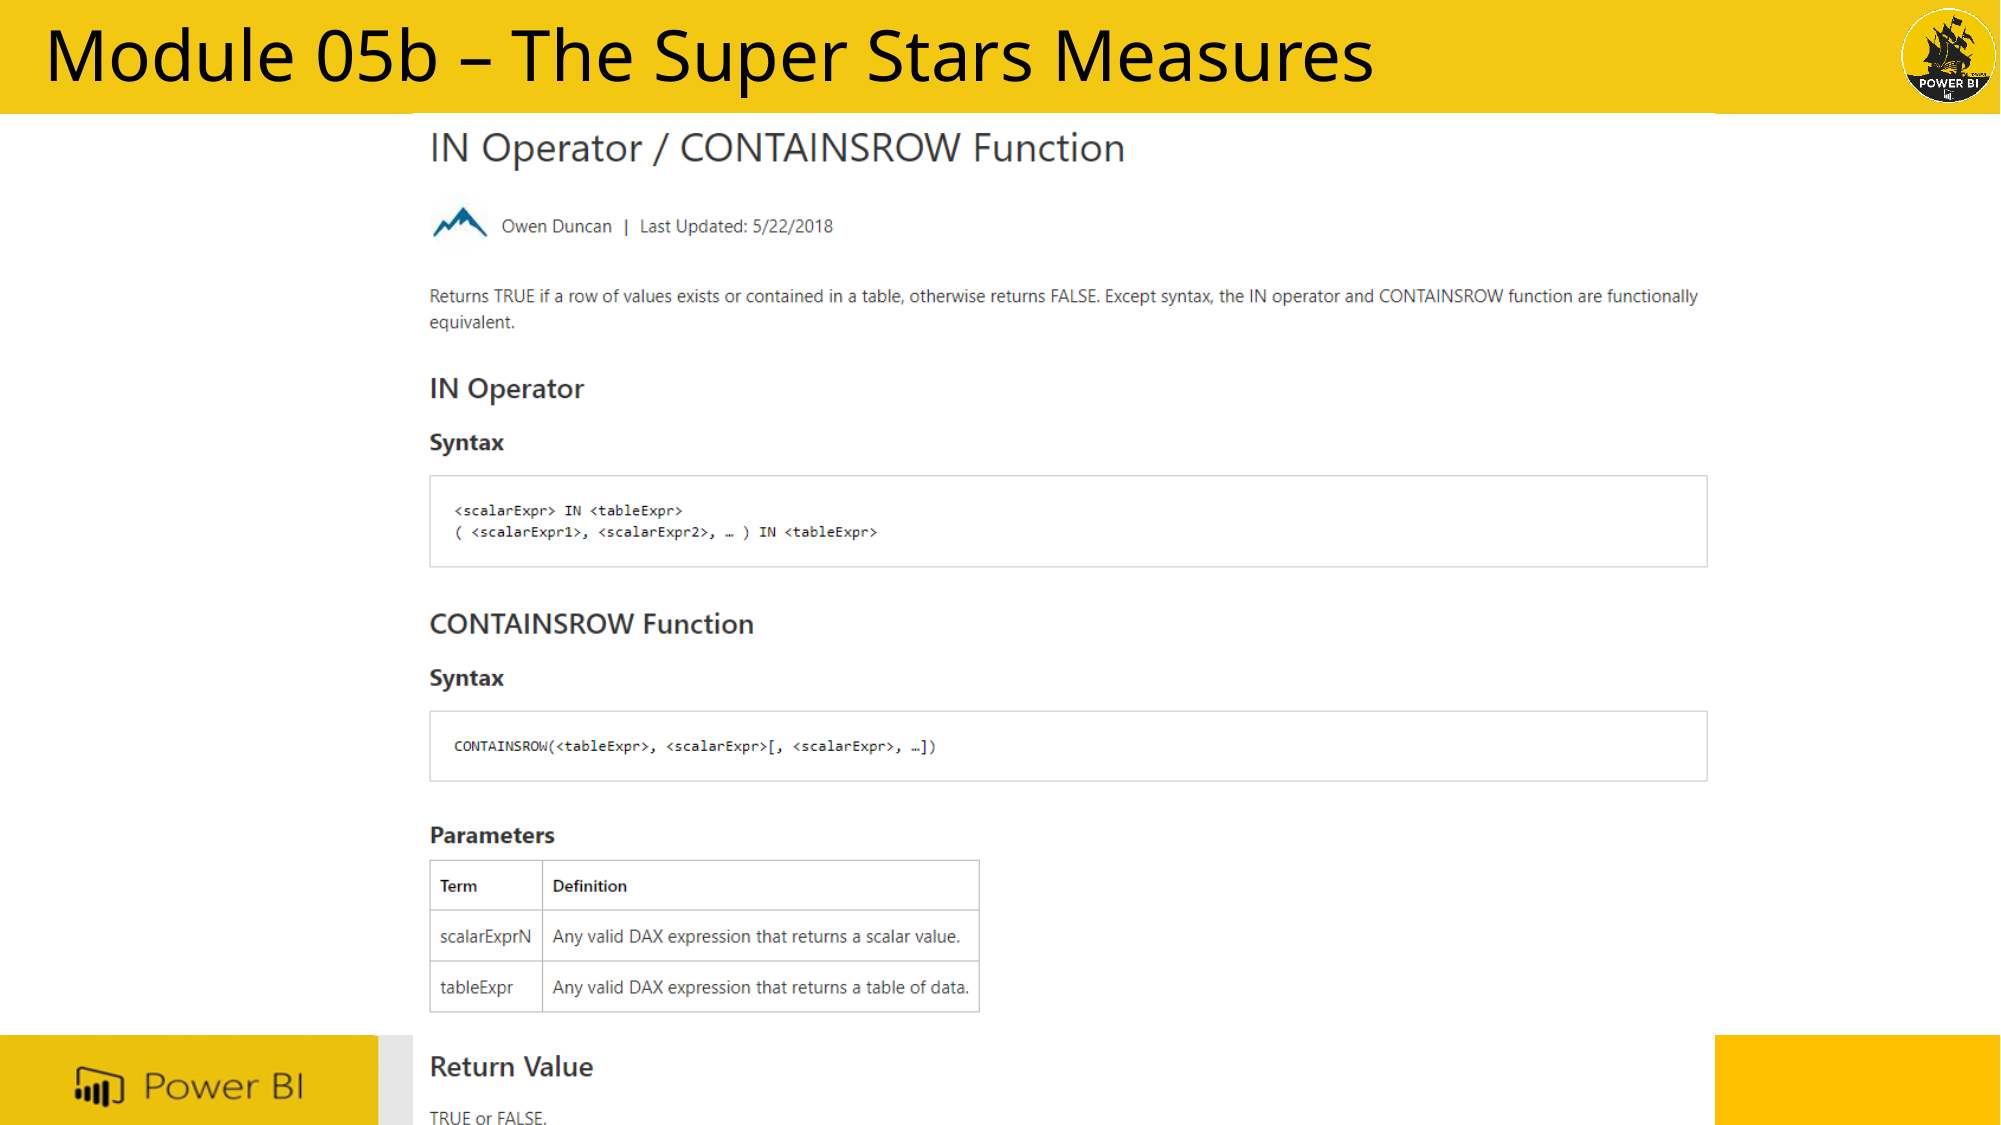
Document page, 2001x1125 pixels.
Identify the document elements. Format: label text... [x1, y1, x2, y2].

picture [1901, 8, 1996, 103]
picture [0, 113, 2001, 1125]
title Module 05b – The Super Stars Measures [29, 12, 1713, 105]
